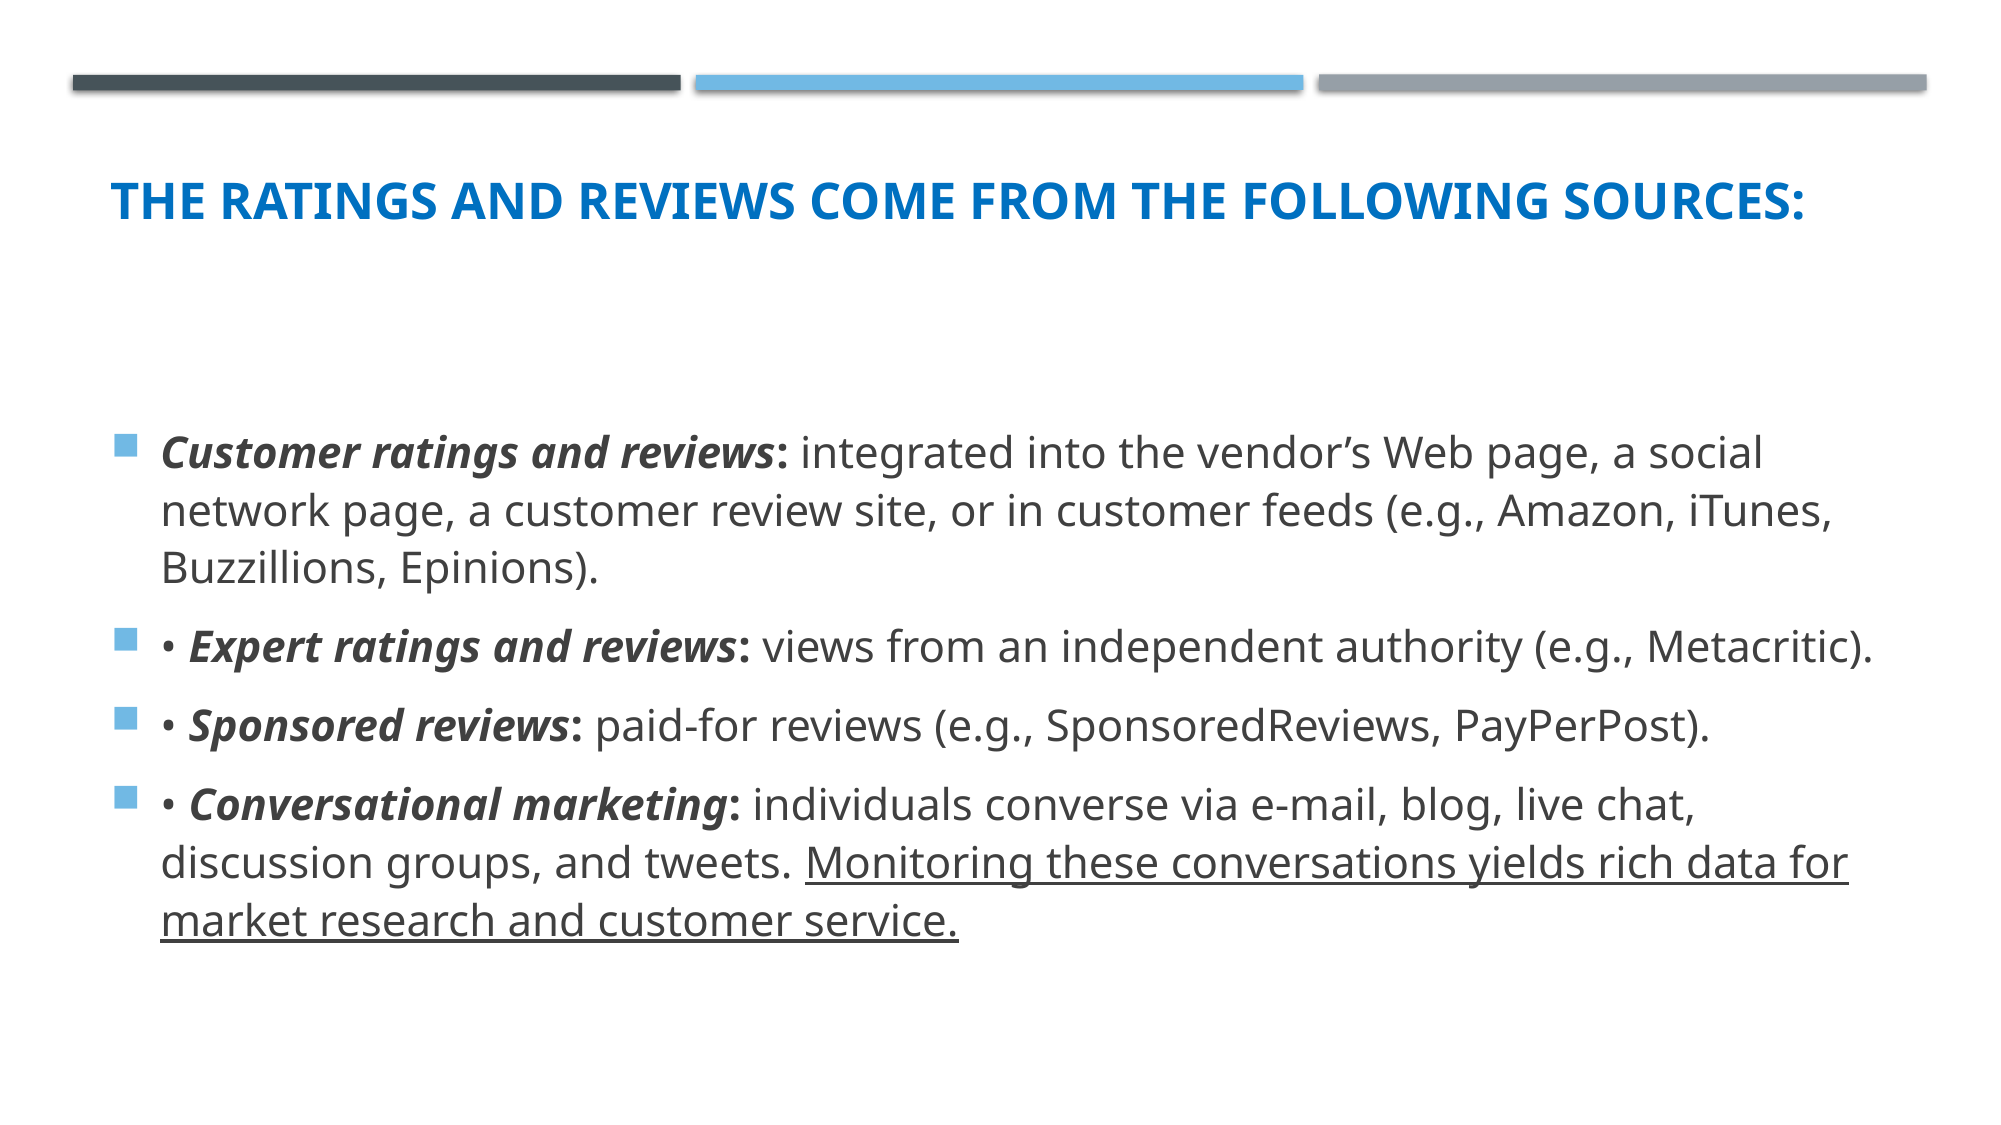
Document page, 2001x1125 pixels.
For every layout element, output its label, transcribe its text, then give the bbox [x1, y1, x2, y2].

list Customer ratings and reviews: integrated into the vendor’s Web page, a social network page, a customer review site, or in customer feeds (e.g., Amazon, iTunes, Buzzillions, Epinions). • Expert ratings and reviews: views from an independent authority (e.g., Metacritic). • Sponsored reviews: paid-for reviews (e.g., SponsoredReviews, PayPerPost). • Conversational marketing: individuals converse via e-mail, blog, live chat, discussion groups, and tweets. Monitoring these conversations yields rich data for market research and customer service. [95, 383, 1905, 981]
title The ratings and reviews come from the following sources: [95, 115, 1905, 237]
